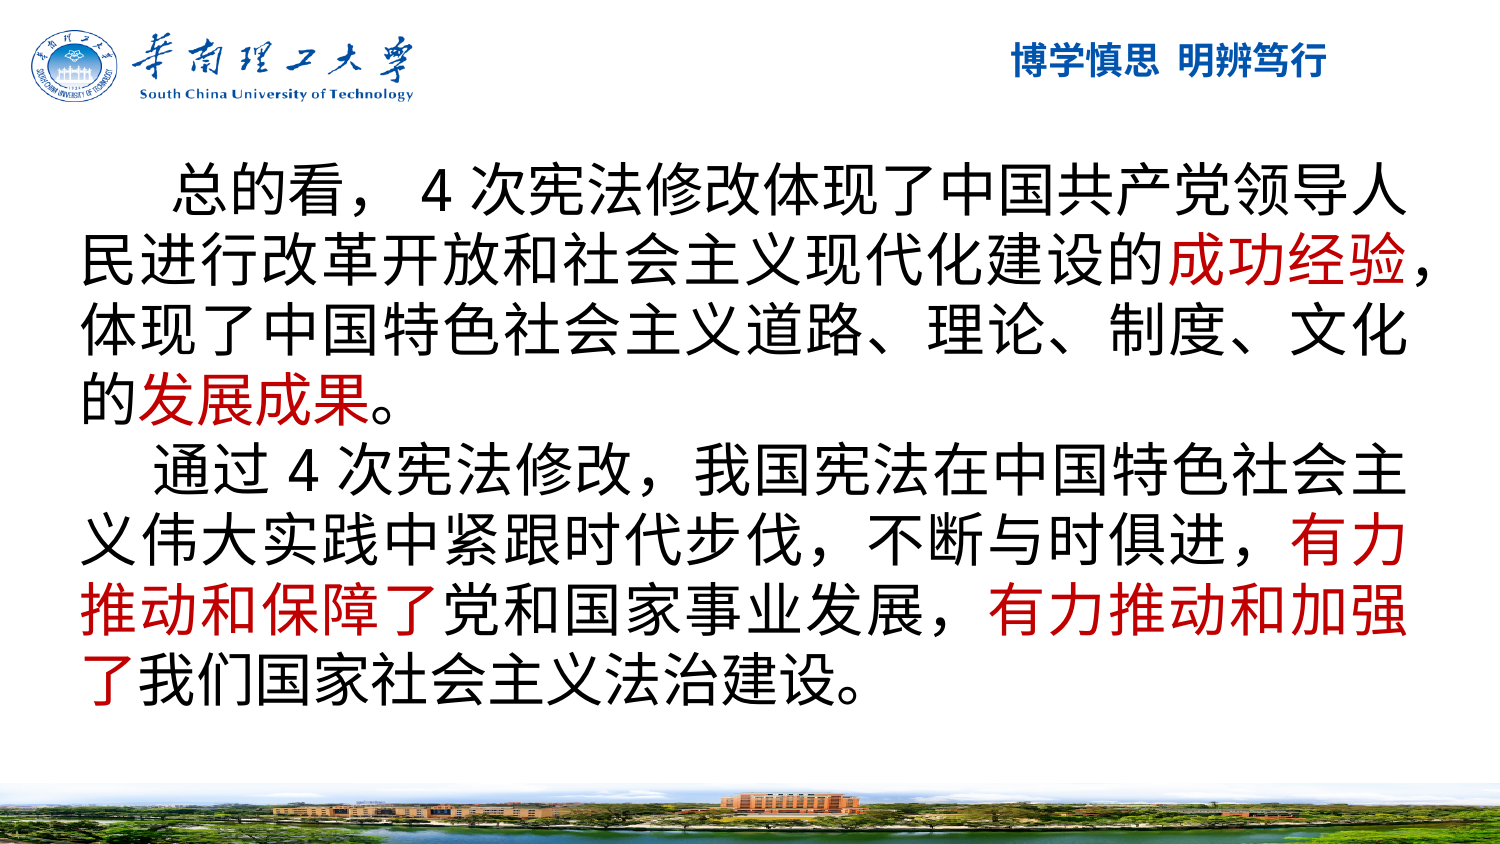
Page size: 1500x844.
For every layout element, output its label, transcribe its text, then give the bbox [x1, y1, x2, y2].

picture [30, 30, 413, 103]
text_box 总的看，4次宪法修改体现了中国共产党领导人民进行改革开放和社会主义现代化建设的成功经验，体现了中国特色社会主义道路、理论、制度、文化的发展成果。 通过4次宪法修改，我国宪法在中国特色社会主义伟大实践中紧跟时代步伐，不断与时俱进，有力推动和保障了党和国家事业发展，有力推动和加强了我们国家社会主义法治建设。 [64, 145, 1424, 721]
text_box 博学慎思 明辨笃行 [997, 30, 1373, 89]
picture [0, 783, 1500, 844]
